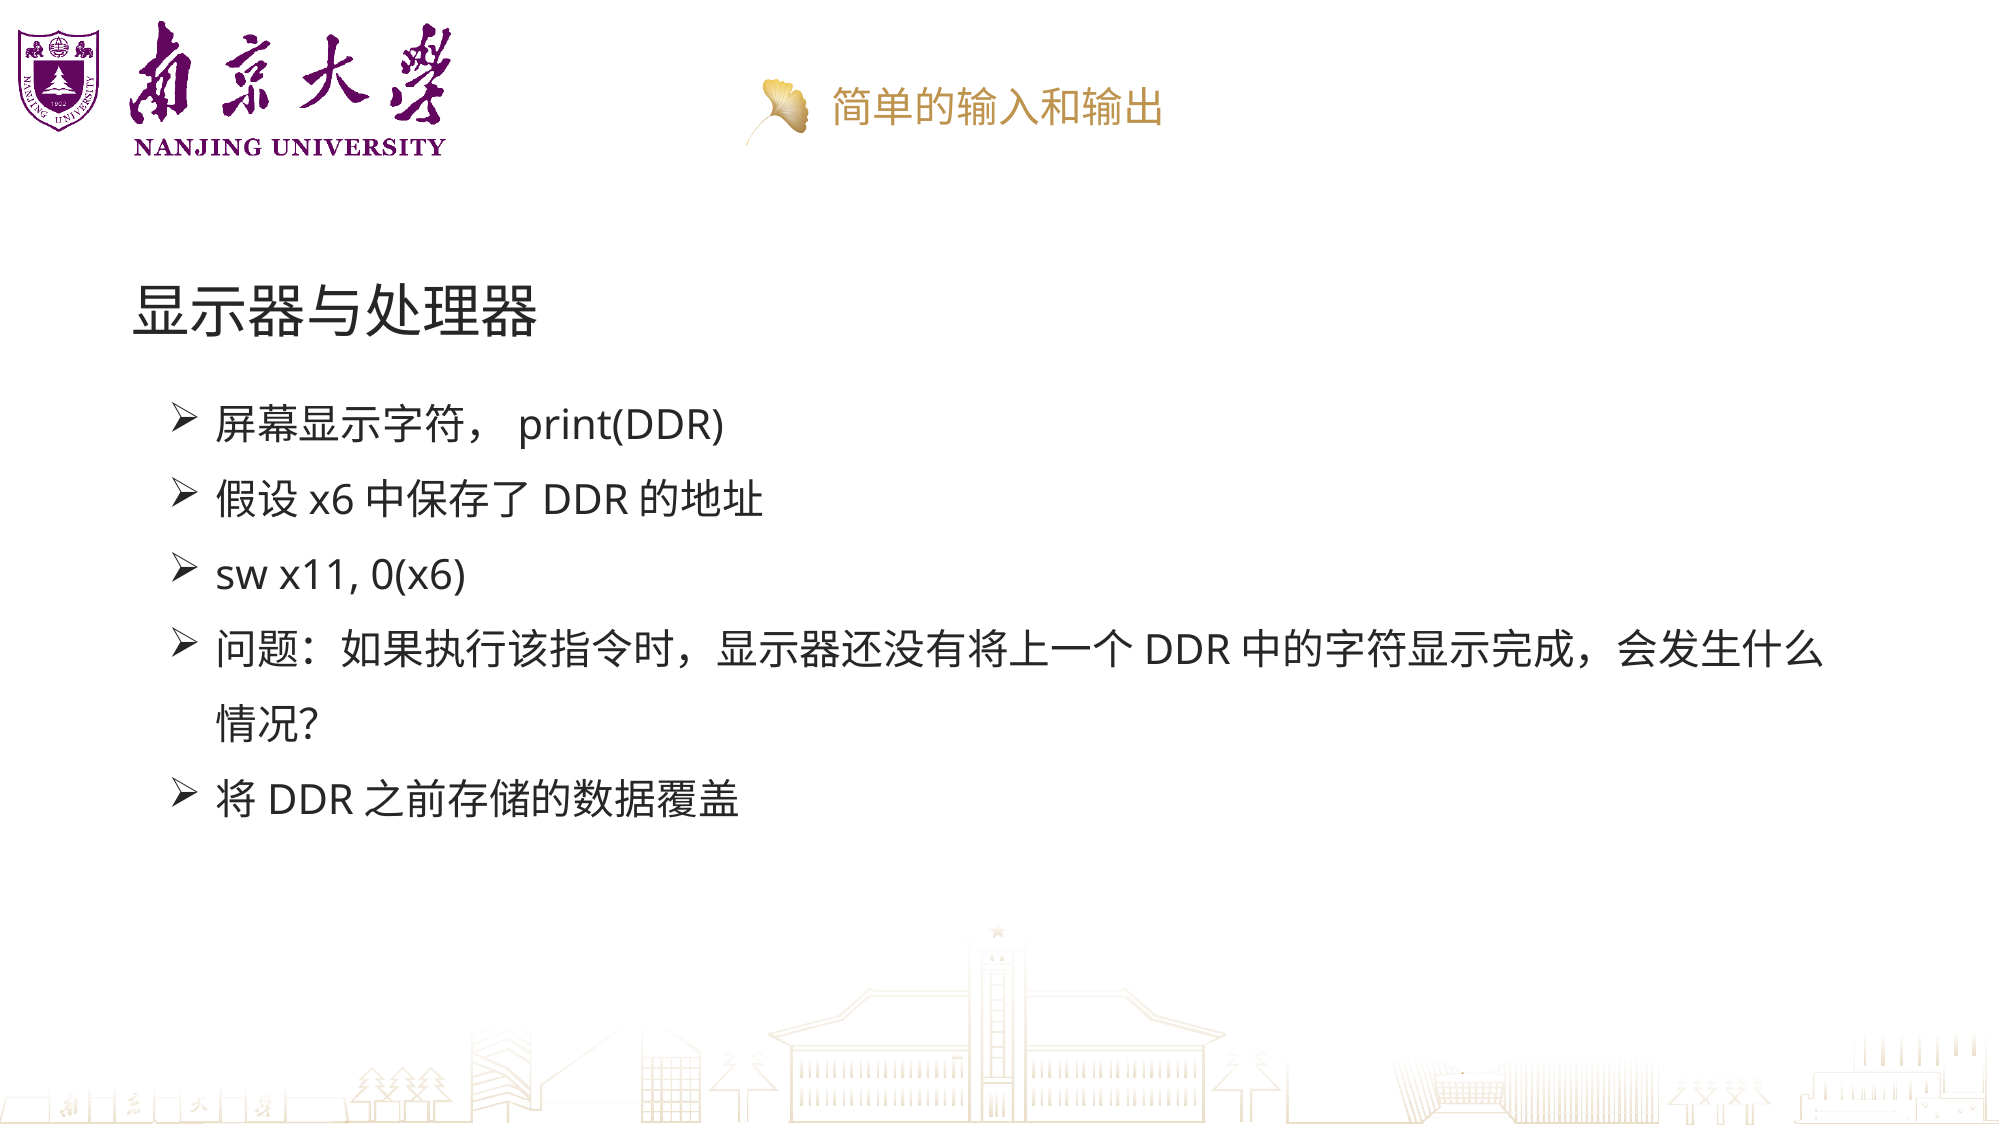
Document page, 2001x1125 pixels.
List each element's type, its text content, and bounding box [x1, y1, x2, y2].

picture [731, 64, 830, 169]
picture [18, 21, 451, 160]
text_box 简单的输入和输出 [816, 73, 1226, 139]
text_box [116, 249, 1858, 826]
